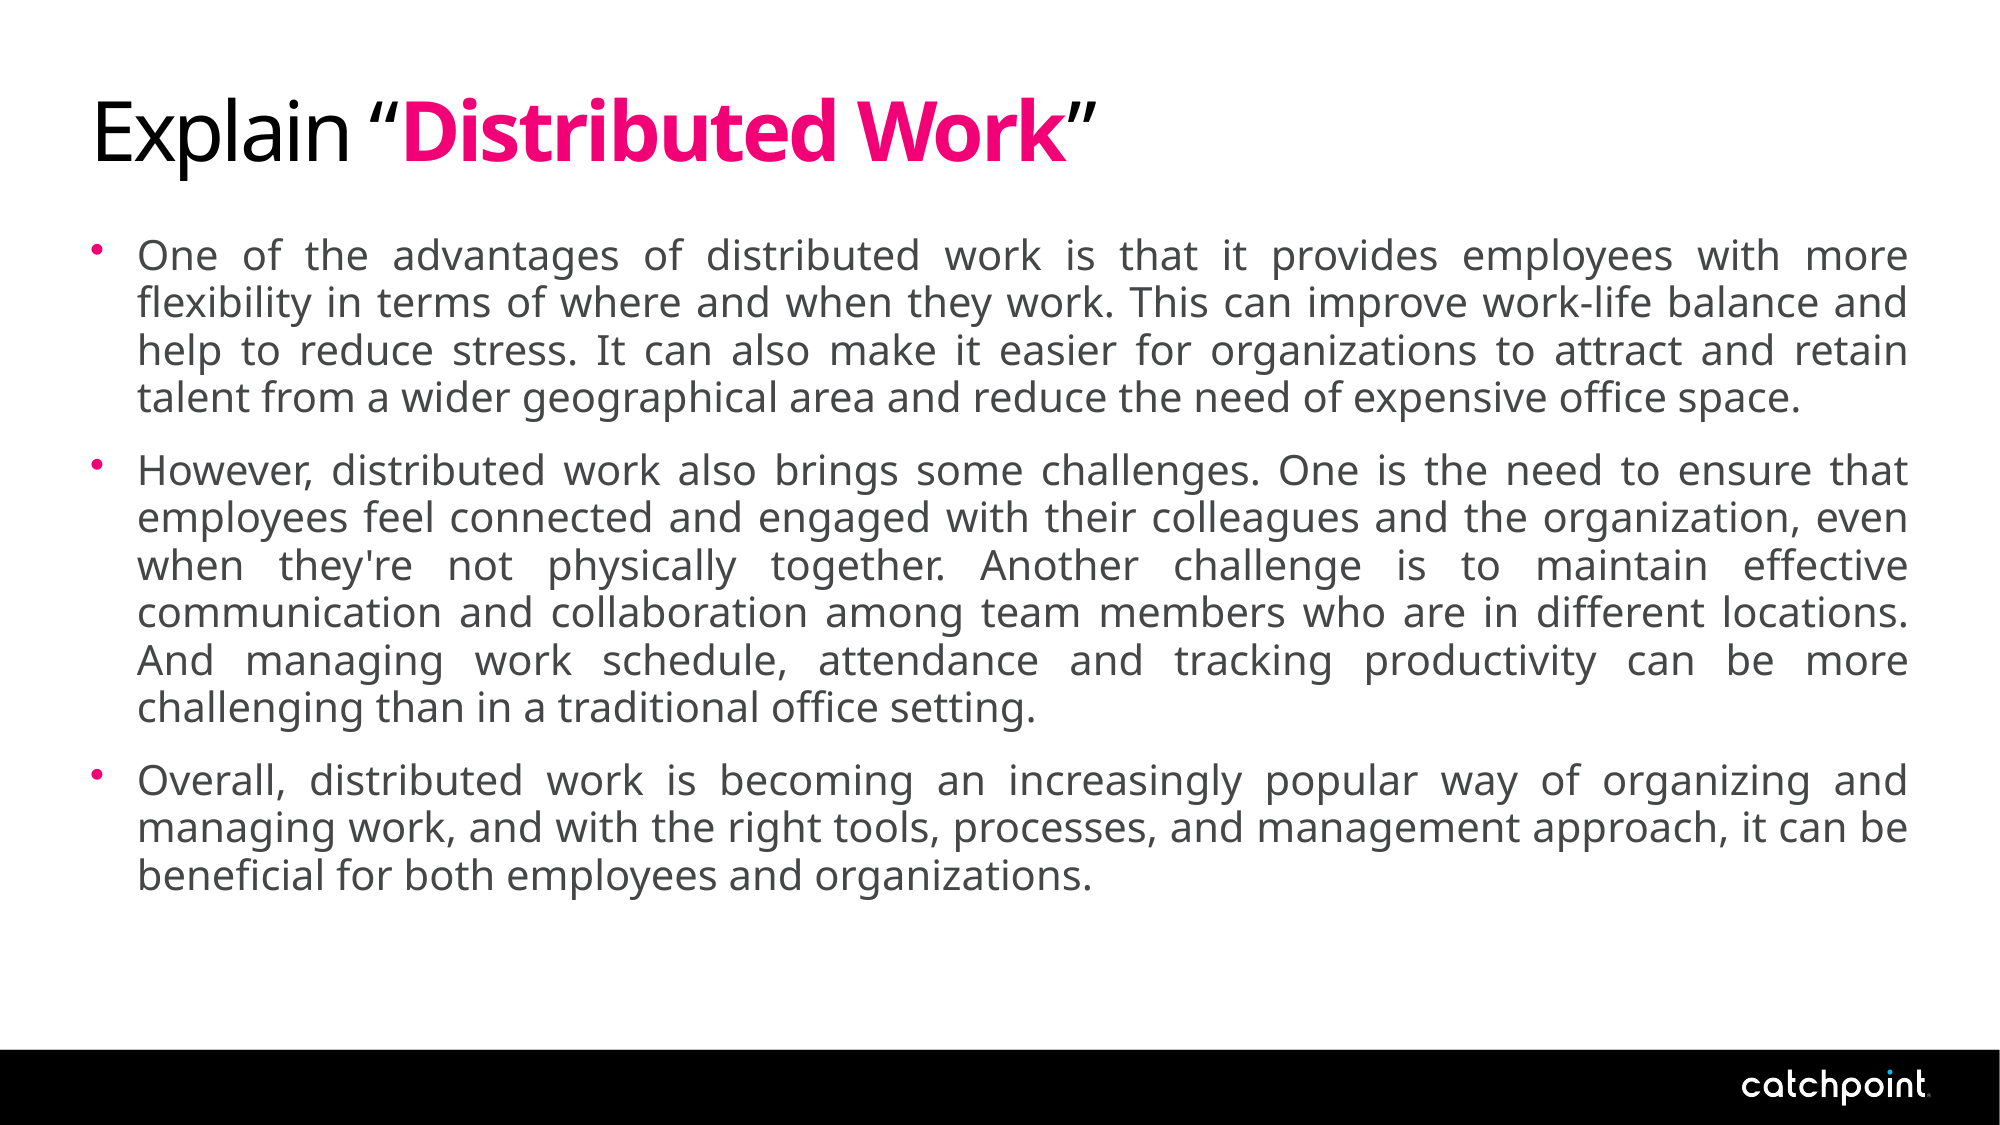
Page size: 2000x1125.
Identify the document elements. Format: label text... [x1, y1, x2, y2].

title Explain “Distributed Work” [74, 45, 1925, 188]
list One of the advantages of distributed work is that it provides employees with more flexibility in terms of where and when they work. This can improve work-life balance and help to reduce stress. It can also make it easier for organizations to attract and retain talent from a wider geographical area and reduce the need of expensive office space. However, distributed work also brings some challenges. One is the need to ensure that employees feel connected and engaged with their colleagues and the organization, even when they're not physically together. Another challenge is to maintain effective communication and collaboration among team members who are in different locations. And managing work schedule, attendance and tracking productivity can be more challenging than in a traditional office setting. Overall, distributed work is becoming an increasingly popular way of organizing and managing work, and with the right tools, processes, and management approach, it can be beneficial for both employees and organizations. [74, 224, 1925, 1013]
picture [1741, 1068, 1932, 1107]
